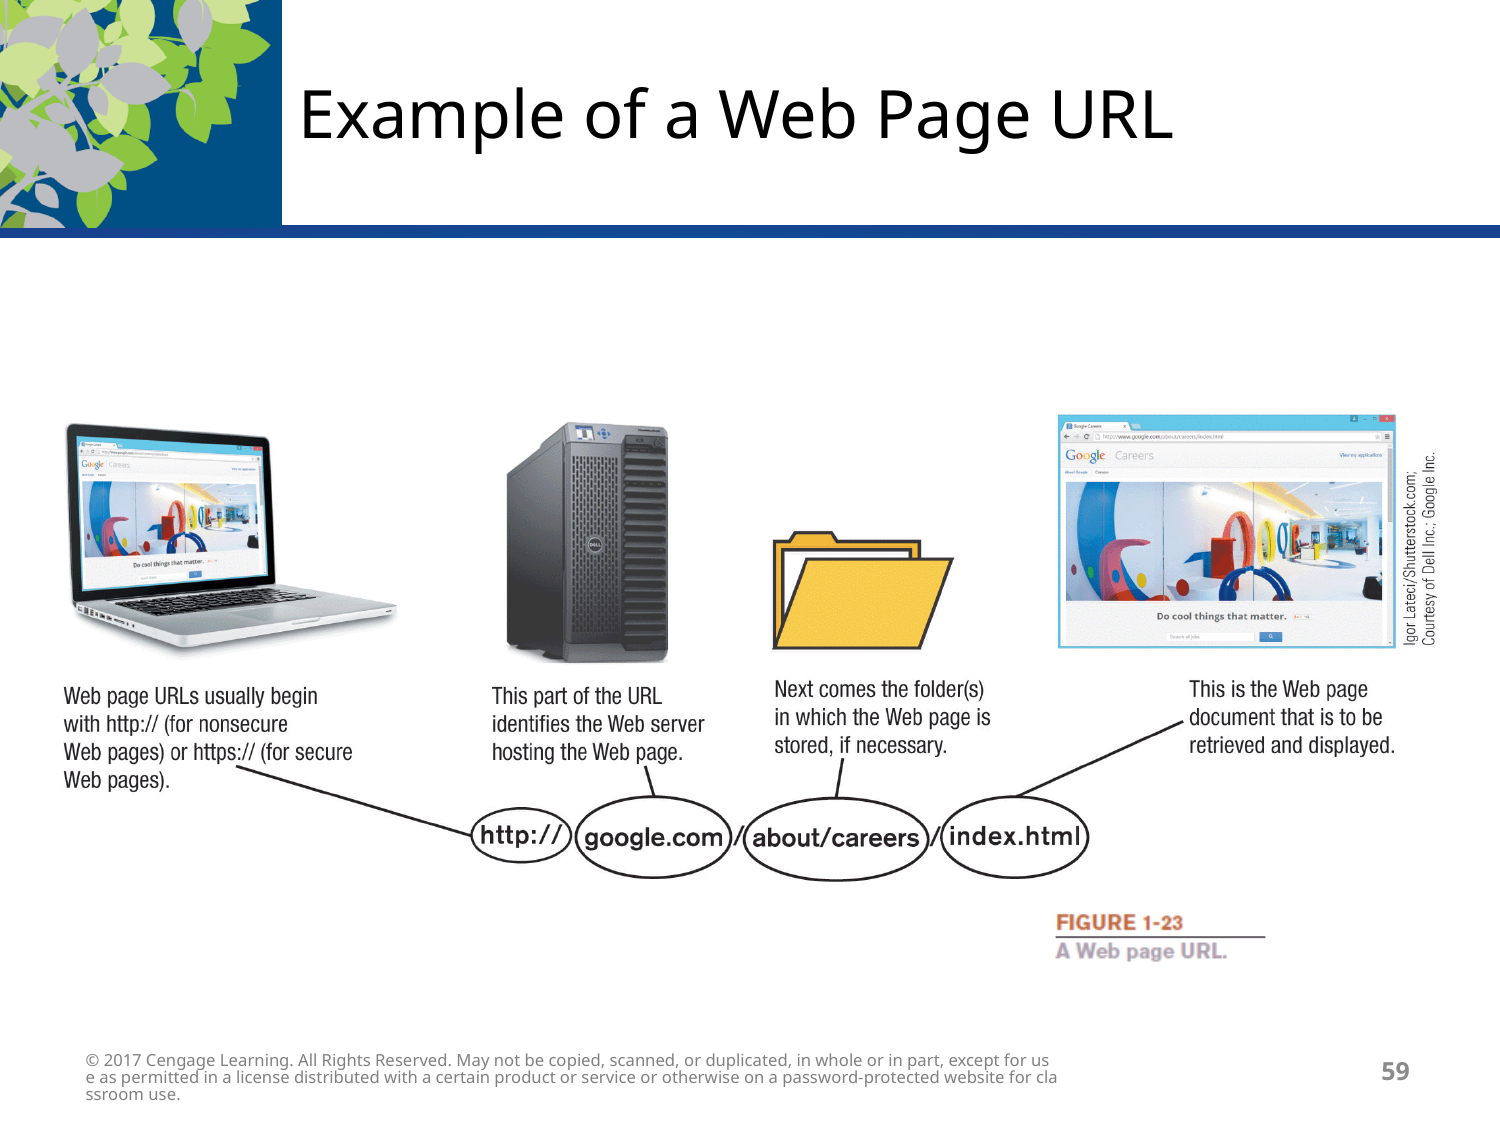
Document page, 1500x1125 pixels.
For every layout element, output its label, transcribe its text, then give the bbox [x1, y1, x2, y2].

title Example of a Web Page URL [283, 44, 1483, 179]
picture [63, 413, 1437, 882]
picture [0, 0, 1500, 238]
picture [1045, 904, 1287, 965]
slide_number 59 [1074, 1042, 1425, 1103]
footer © 2017 Cengage Learning. All Rights Reserved. May not be copied, scanned, or duplicated, in whole or in part, except for use as permitted in a license distributed with a certain product or service or otherwise on a password-protected website for classroom use. [70, 1042, 1074, 1103]
